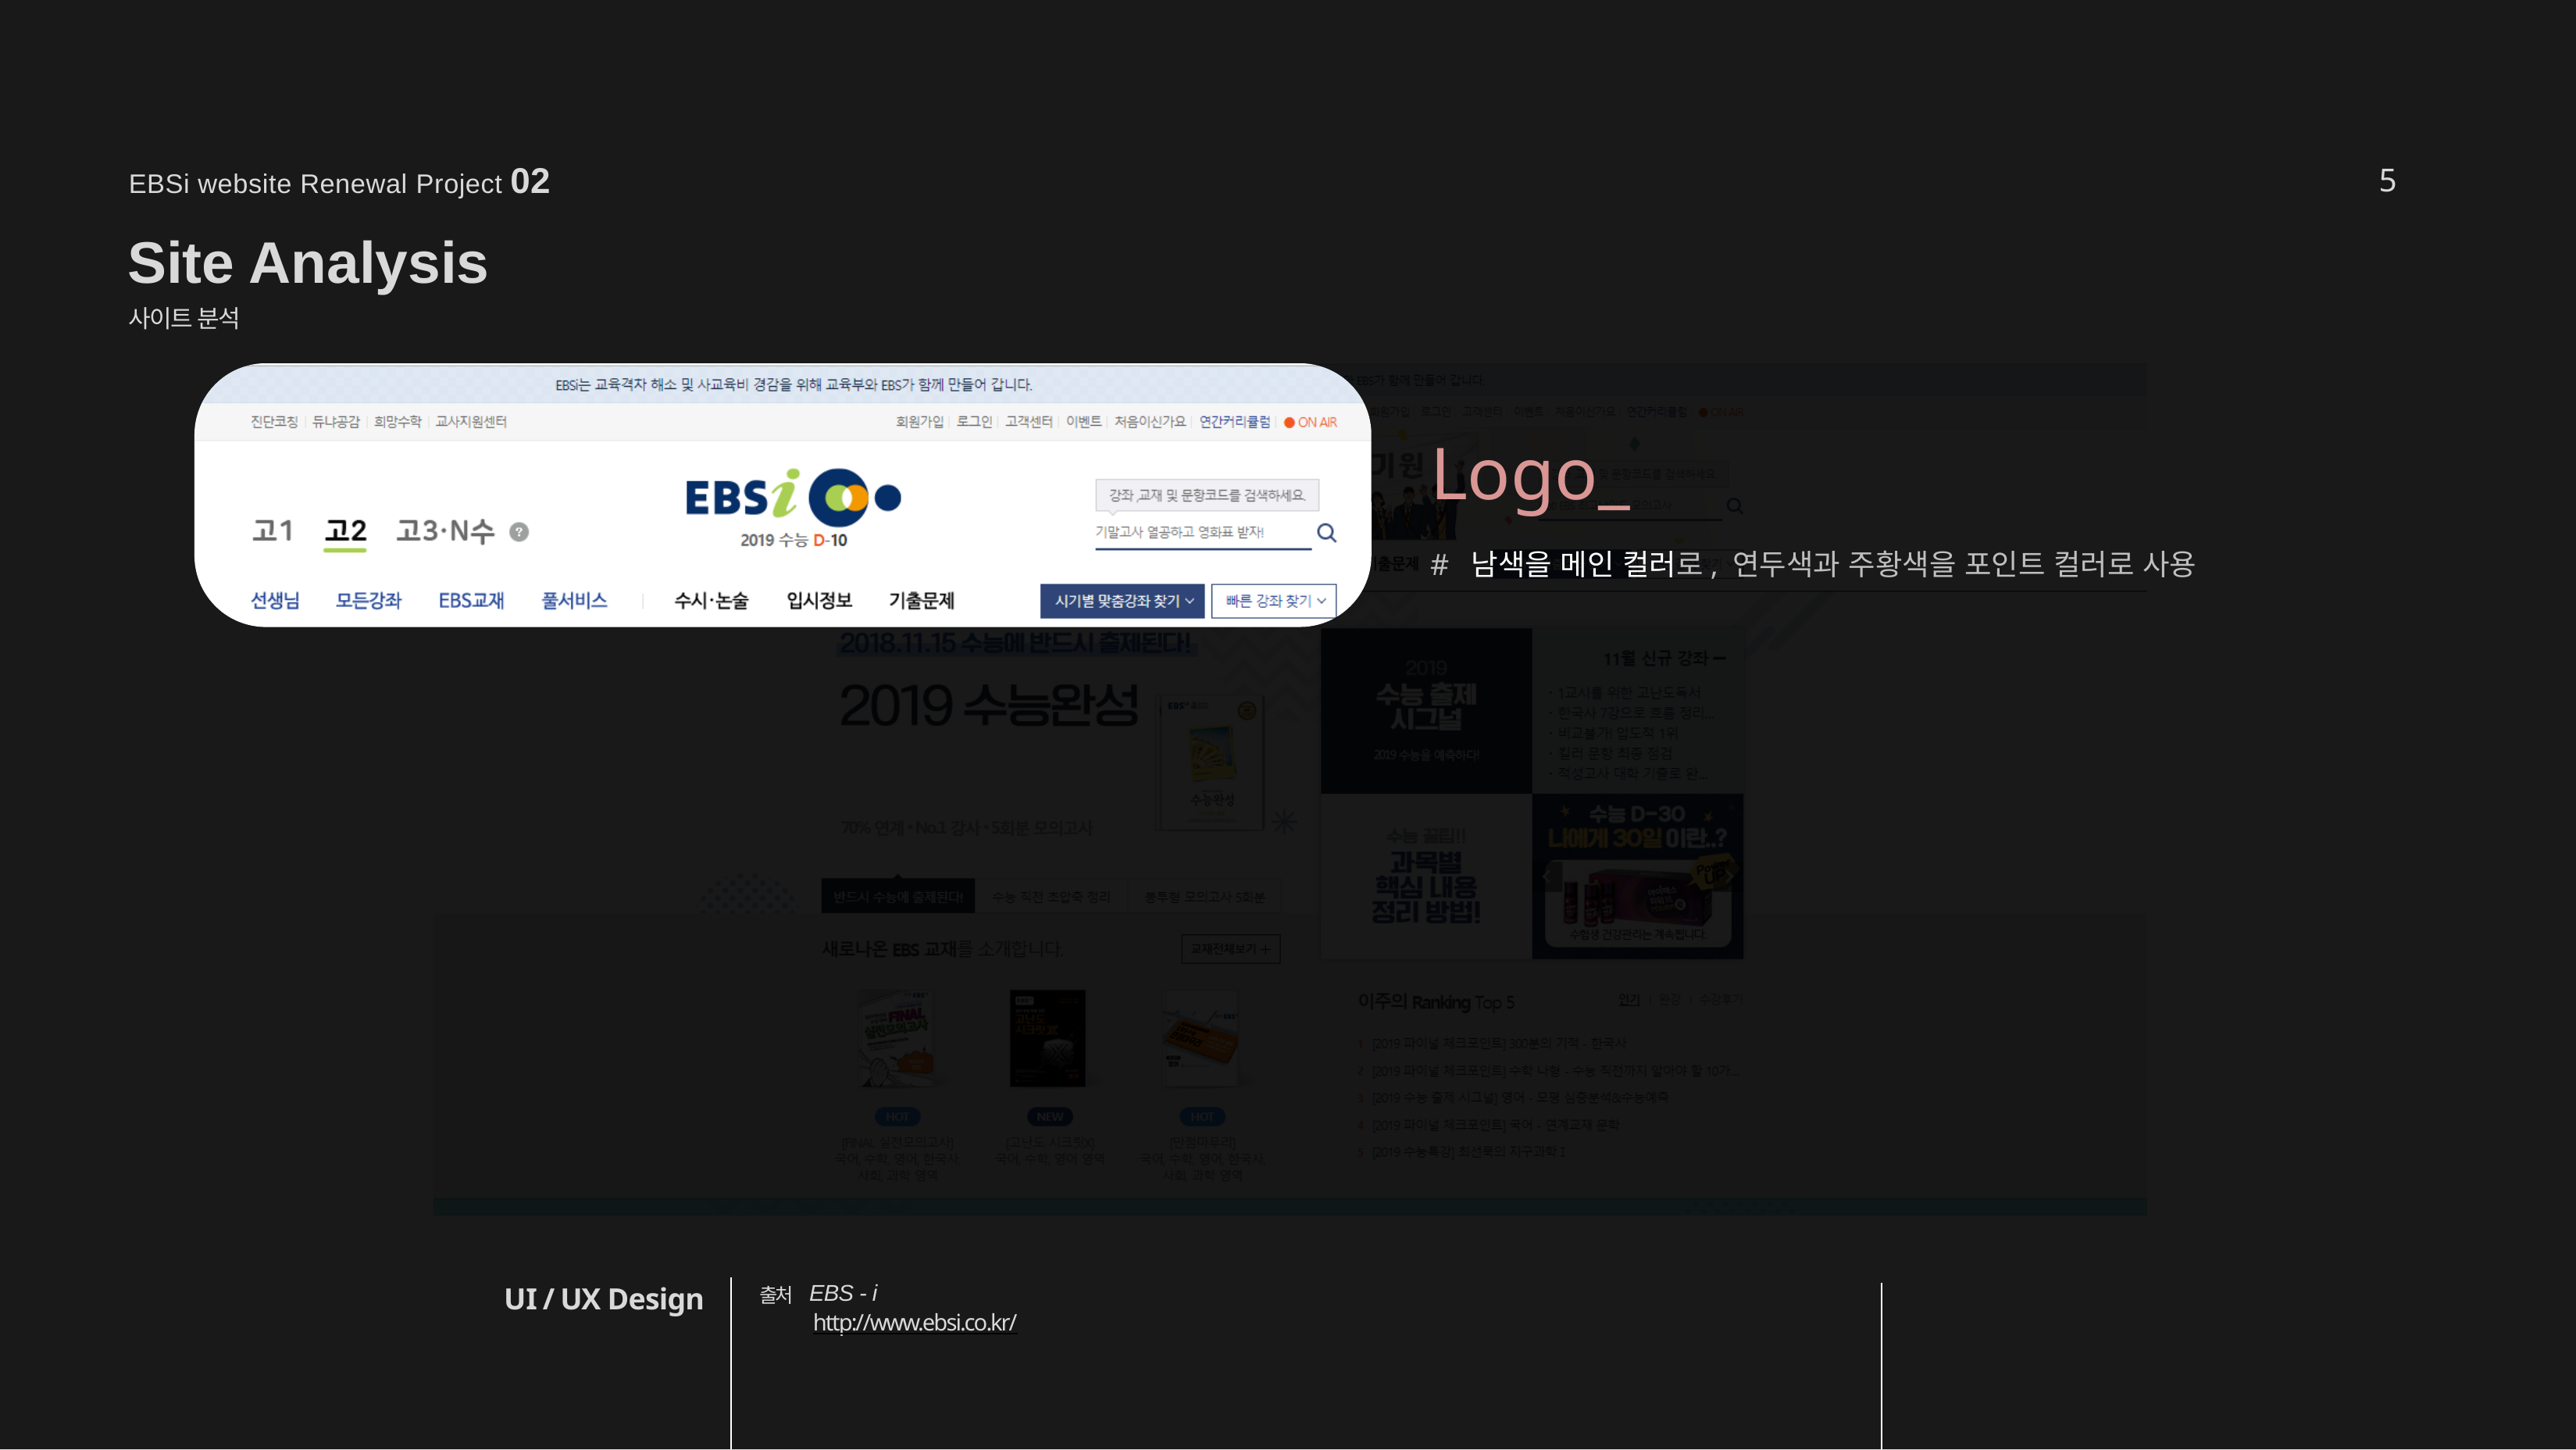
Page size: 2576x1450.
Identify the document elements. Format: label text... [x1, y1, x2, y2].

picture [194, 362, 2148, 1216]
text_box 출처 EBS - i http://www.ebsi.co.kr/ [758, 1280, 1022, 1336]
text_box UI / UX Design [403, 1281, 705, 1316]
text_box [0, 0, 2576, 1450]
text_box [125, 155, 2397, 334]
text_box # 남색을 메인 컬러로, 연두색과 주황색을 포인트 컬러로 사용 [2150, 541, 2266, 588]
